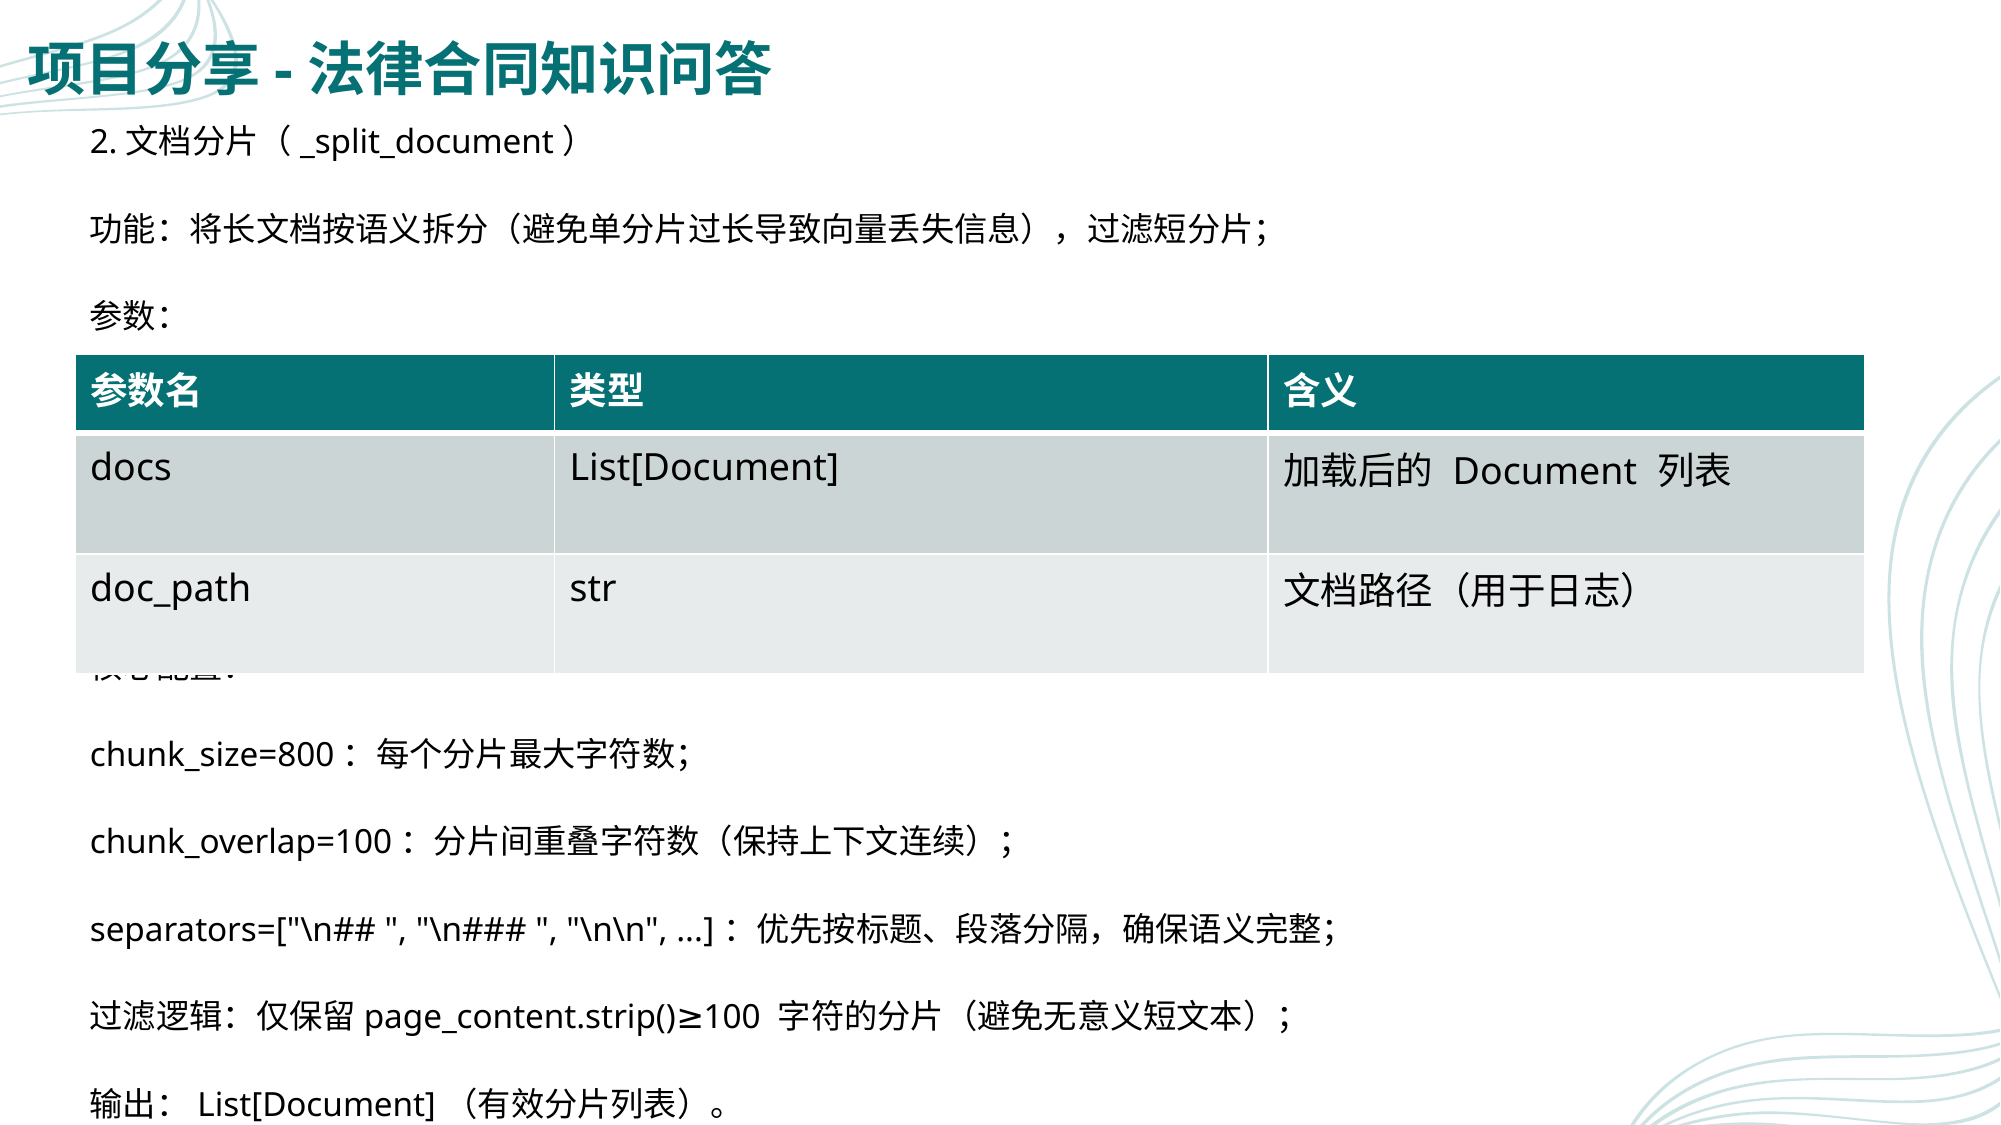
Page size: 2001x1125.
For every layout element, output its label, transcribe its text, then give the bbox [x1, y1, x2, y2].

title 项目分享-法律合同知识问答 [27, 0, 1800, 103]
table_cell str [555, 555, 1267, 673]
text_box 2.文档分片（_split_document） 功能：将长文档按语义拆分（避免单分片过长导致向量丢失信息），过滤短分片； 参数： 核心配置： chunk_size=800：每个分片最大字符数； chunk_overlap=100：分片间重叠字符数（保持上下文连续）； separators=["\n## ", "\n### ", "\n\n", ...]：优先按标题、段落分隔，确保语义完整； 过滤逻辑：仅保留page_content.strip()≥100 字符的分片（避免无意义短文本）； 输出：List[Document]（有效分片列表）。 [75, 119, 1907, 735]
table_cell 文档路径（用于日志） [1269, 555, 1864, 673]
table_header 含义 [1269, 355, 1864, 430]
table_header 类型 [555, 355, 1267, 430]
table_cell doc_path [76, 555, 554, 673]
table_cell 加载后的 Document 列表 [1269, 436, 1864, 553]
table_cell List[Document] [555, 436, 1267, 553]
table_header 参数名 [76, 355, 554, 430]
table_cell docs [76, 436, 554, 553]
